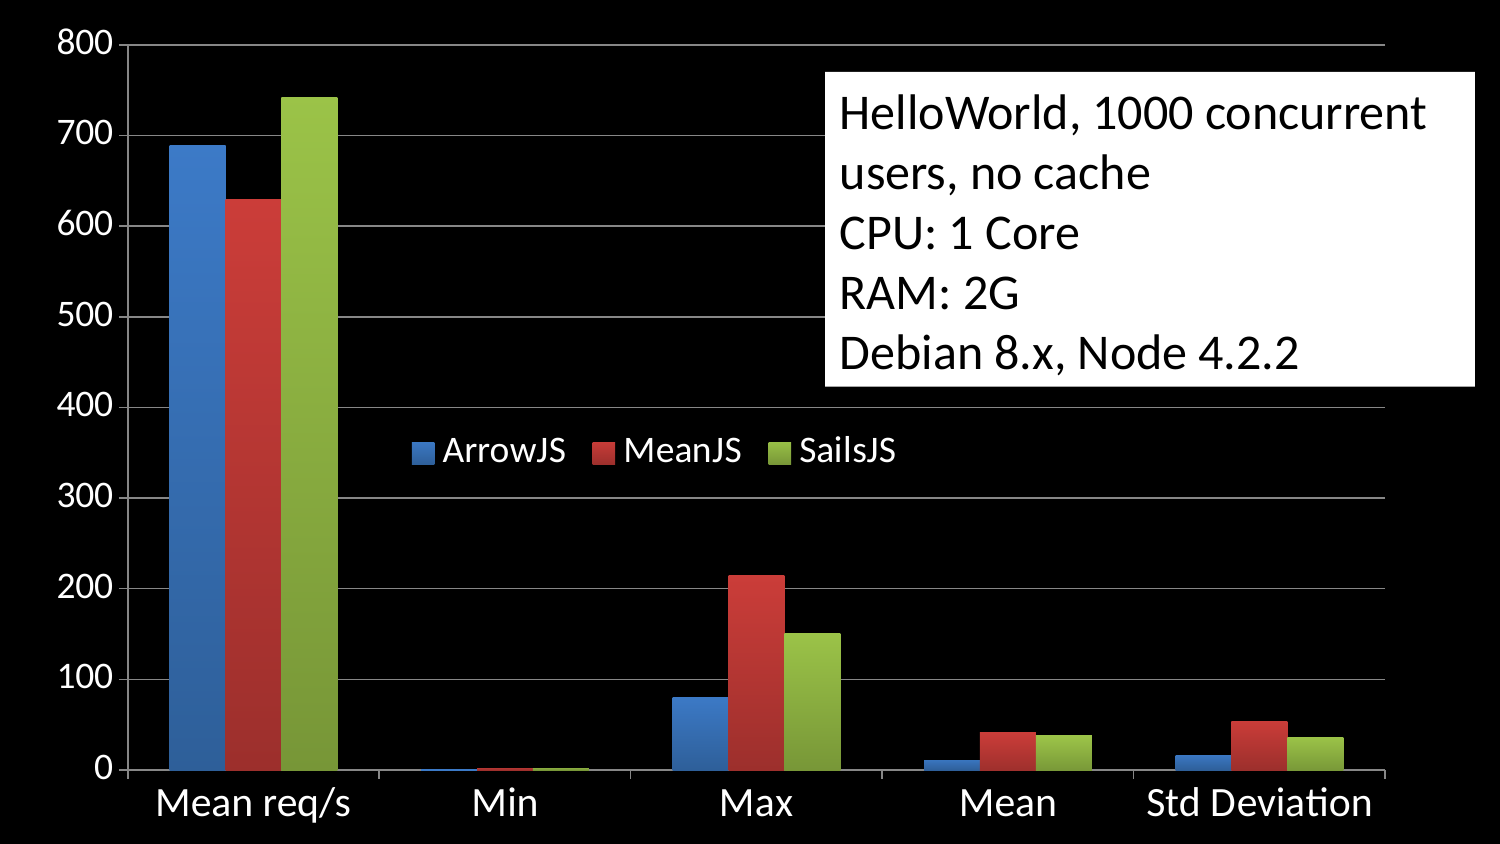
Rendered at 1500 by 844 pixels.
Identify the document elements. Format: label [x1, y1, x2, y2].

chart [24, 9, 1500, 844]
